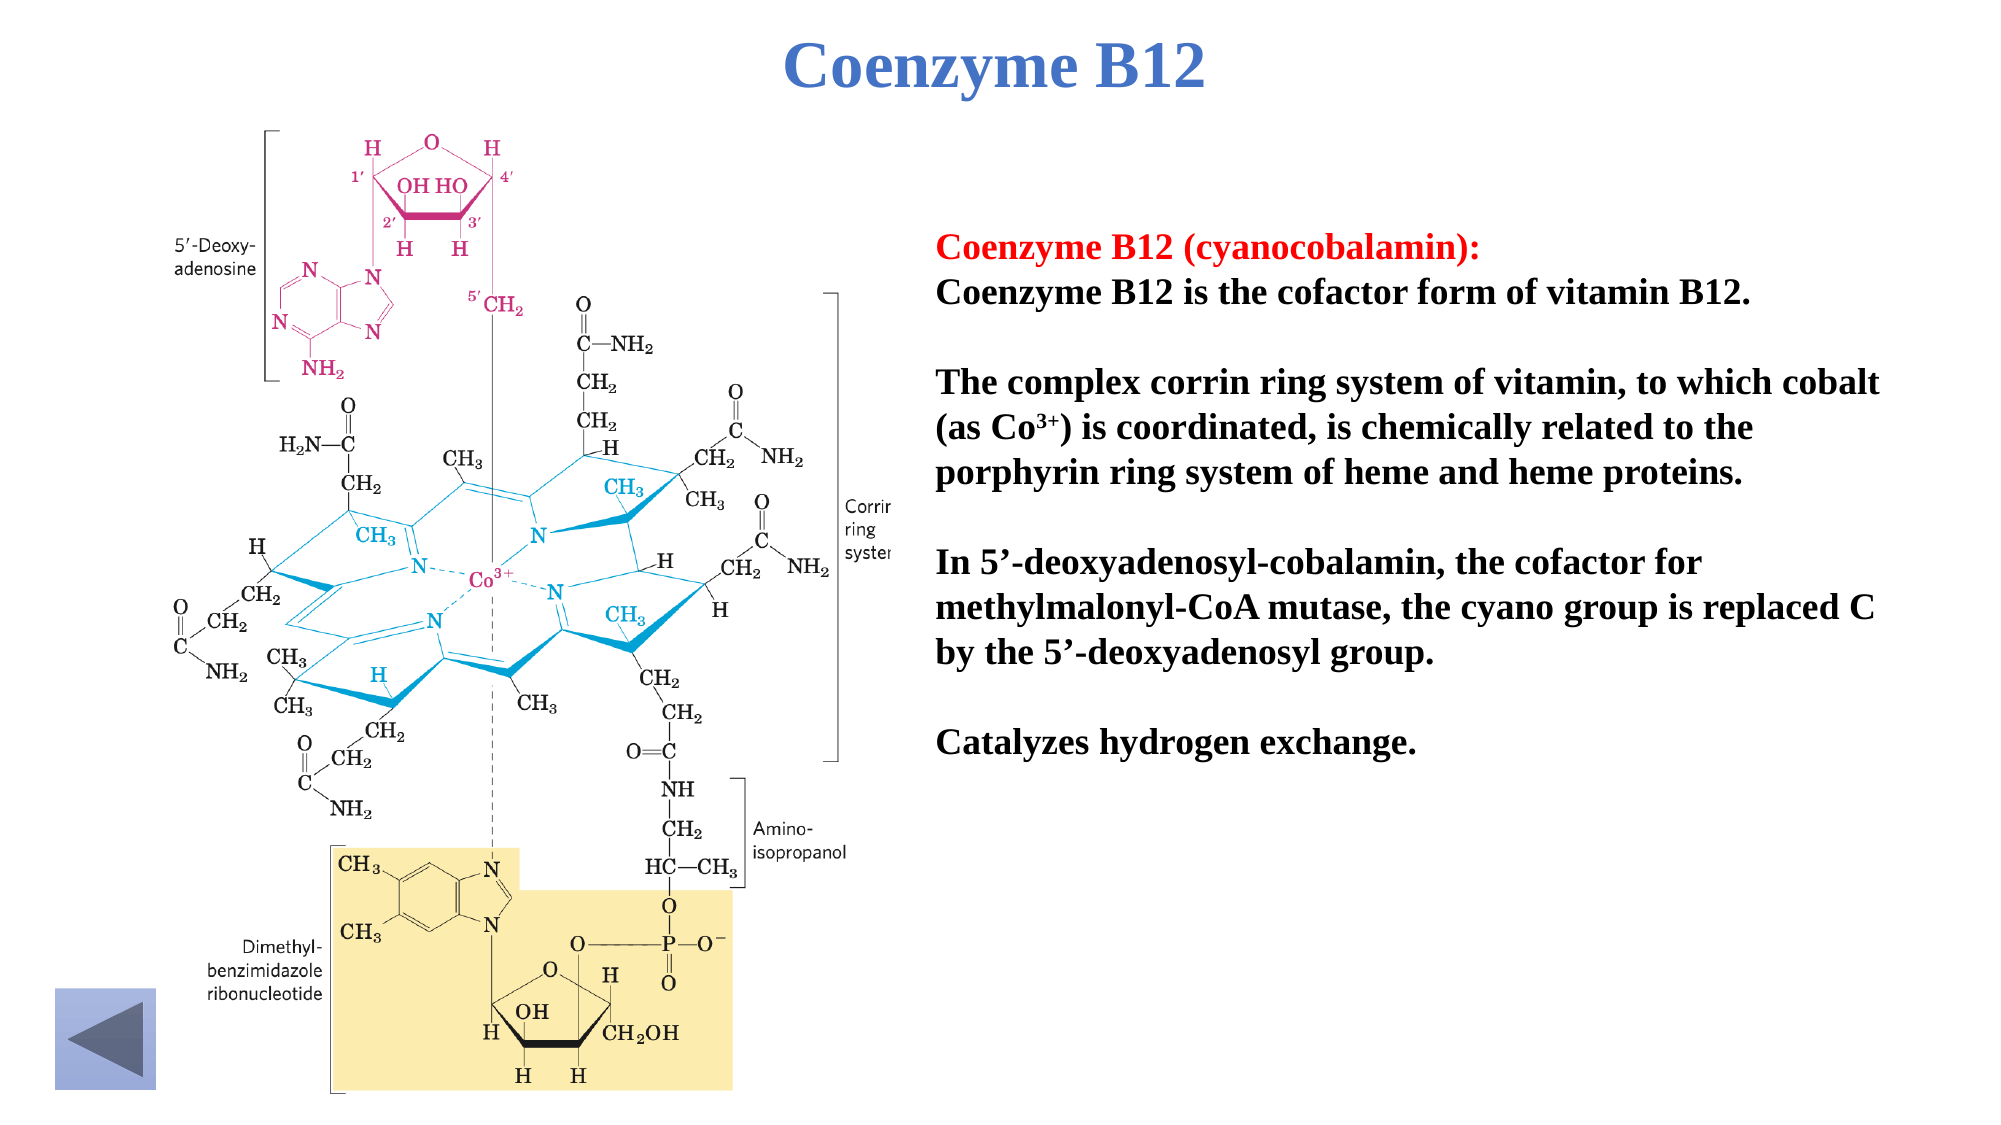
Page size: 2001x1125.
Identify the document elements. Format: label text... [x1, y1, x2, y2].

text_box Coenzyme B12 [6, 13, 2000, 109]
text_box Coenzyme B12 (cyanocobalamin): Coenzyme B12 is the cofactor form of vitamin B12. The complex corrin ring system of vitamin, to which cobalt (as Co3+) is coordinated, is chemically related to the porphyrin ring system of heme and heme proteins. In 5’-deoxyadenosyl-cobalamin, the cofactor for methylmalonyl-CoA mutase, the cyano group is replaced C by the 5’-deoxyadenosyl group. Catalyzes hydrogen exchange. [920, 214, 1903, 950]
text_box [55, 988, 155, 1091]
picture [155, 109, 891, 1112]
